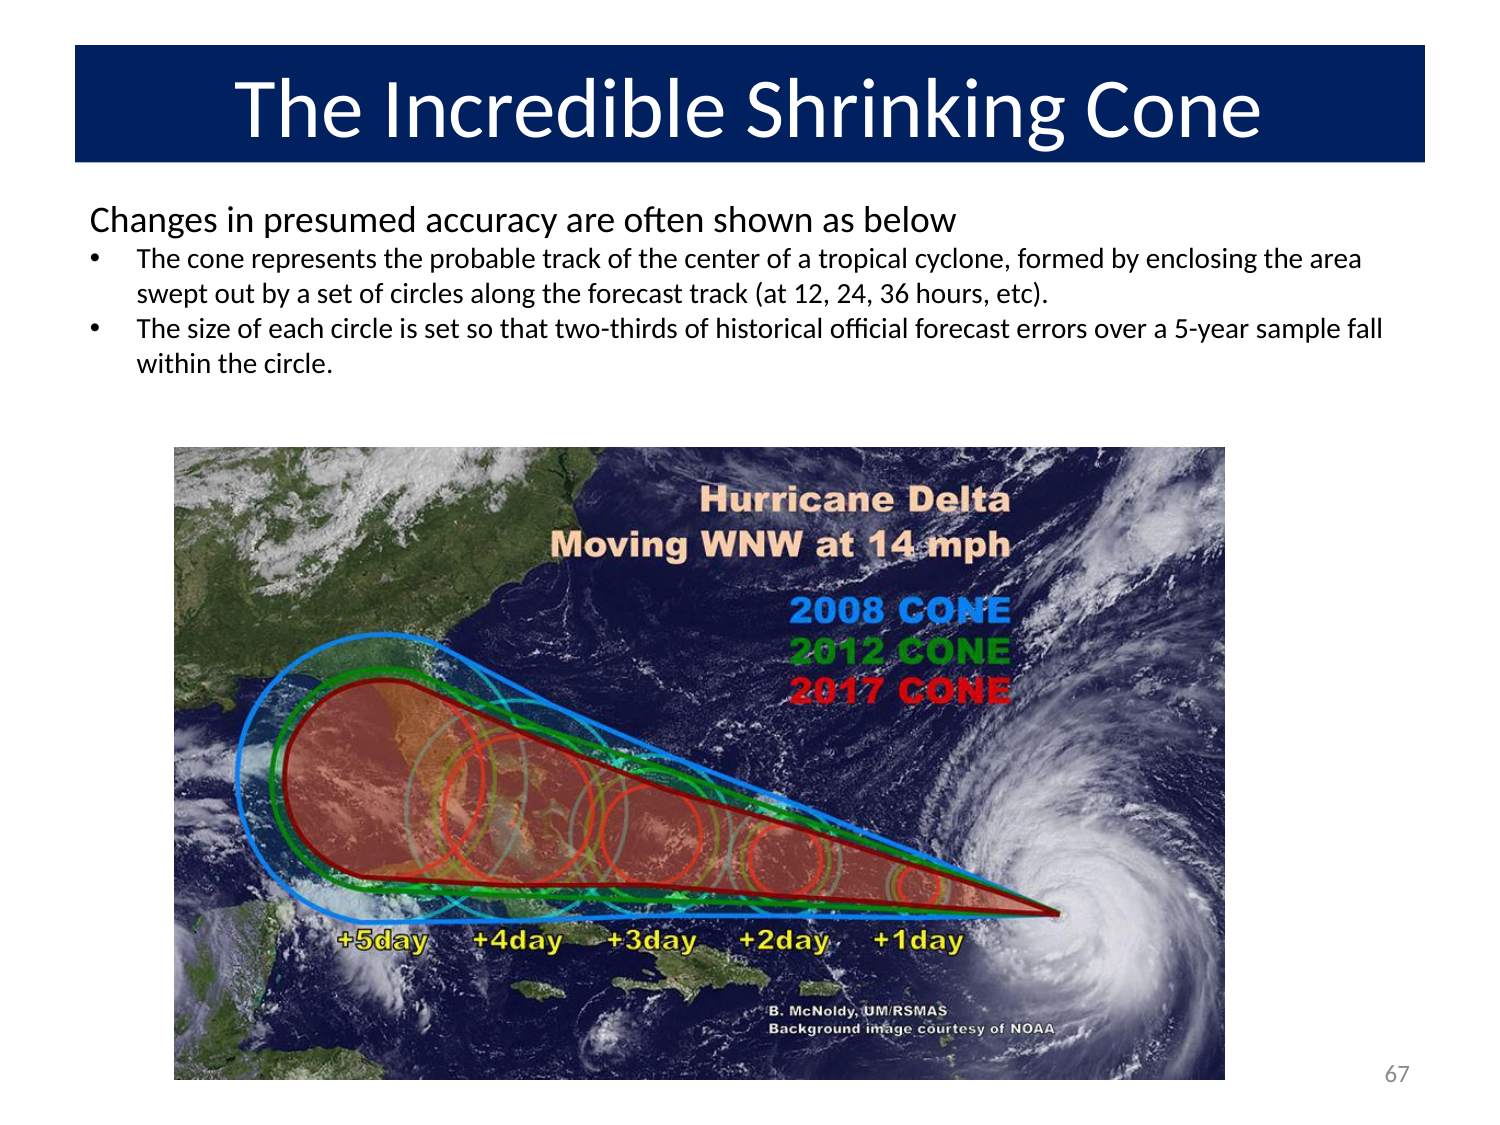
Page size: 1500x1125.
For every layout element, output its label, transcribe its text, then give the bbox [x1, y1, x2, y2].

title The Incredible Shrinking Cone [75, 45, 1425, 163]
text_box Changes in presumed accuracy are often shown as below The cone represents the probable track of the center of a tropical cyclone, formed by enclosing the area swept out by a set of circles along the forecast track (at 12, 24, 36 hours, etc). The size of each circle is set so that two-thirds of historical official forecast errors over a 5-year sample fall within the circle. [74, 187, 1425, 387]
picture [174, 447, 1226, 1081]
slide_number 67 [1074, 1042, 1425, 1103]
